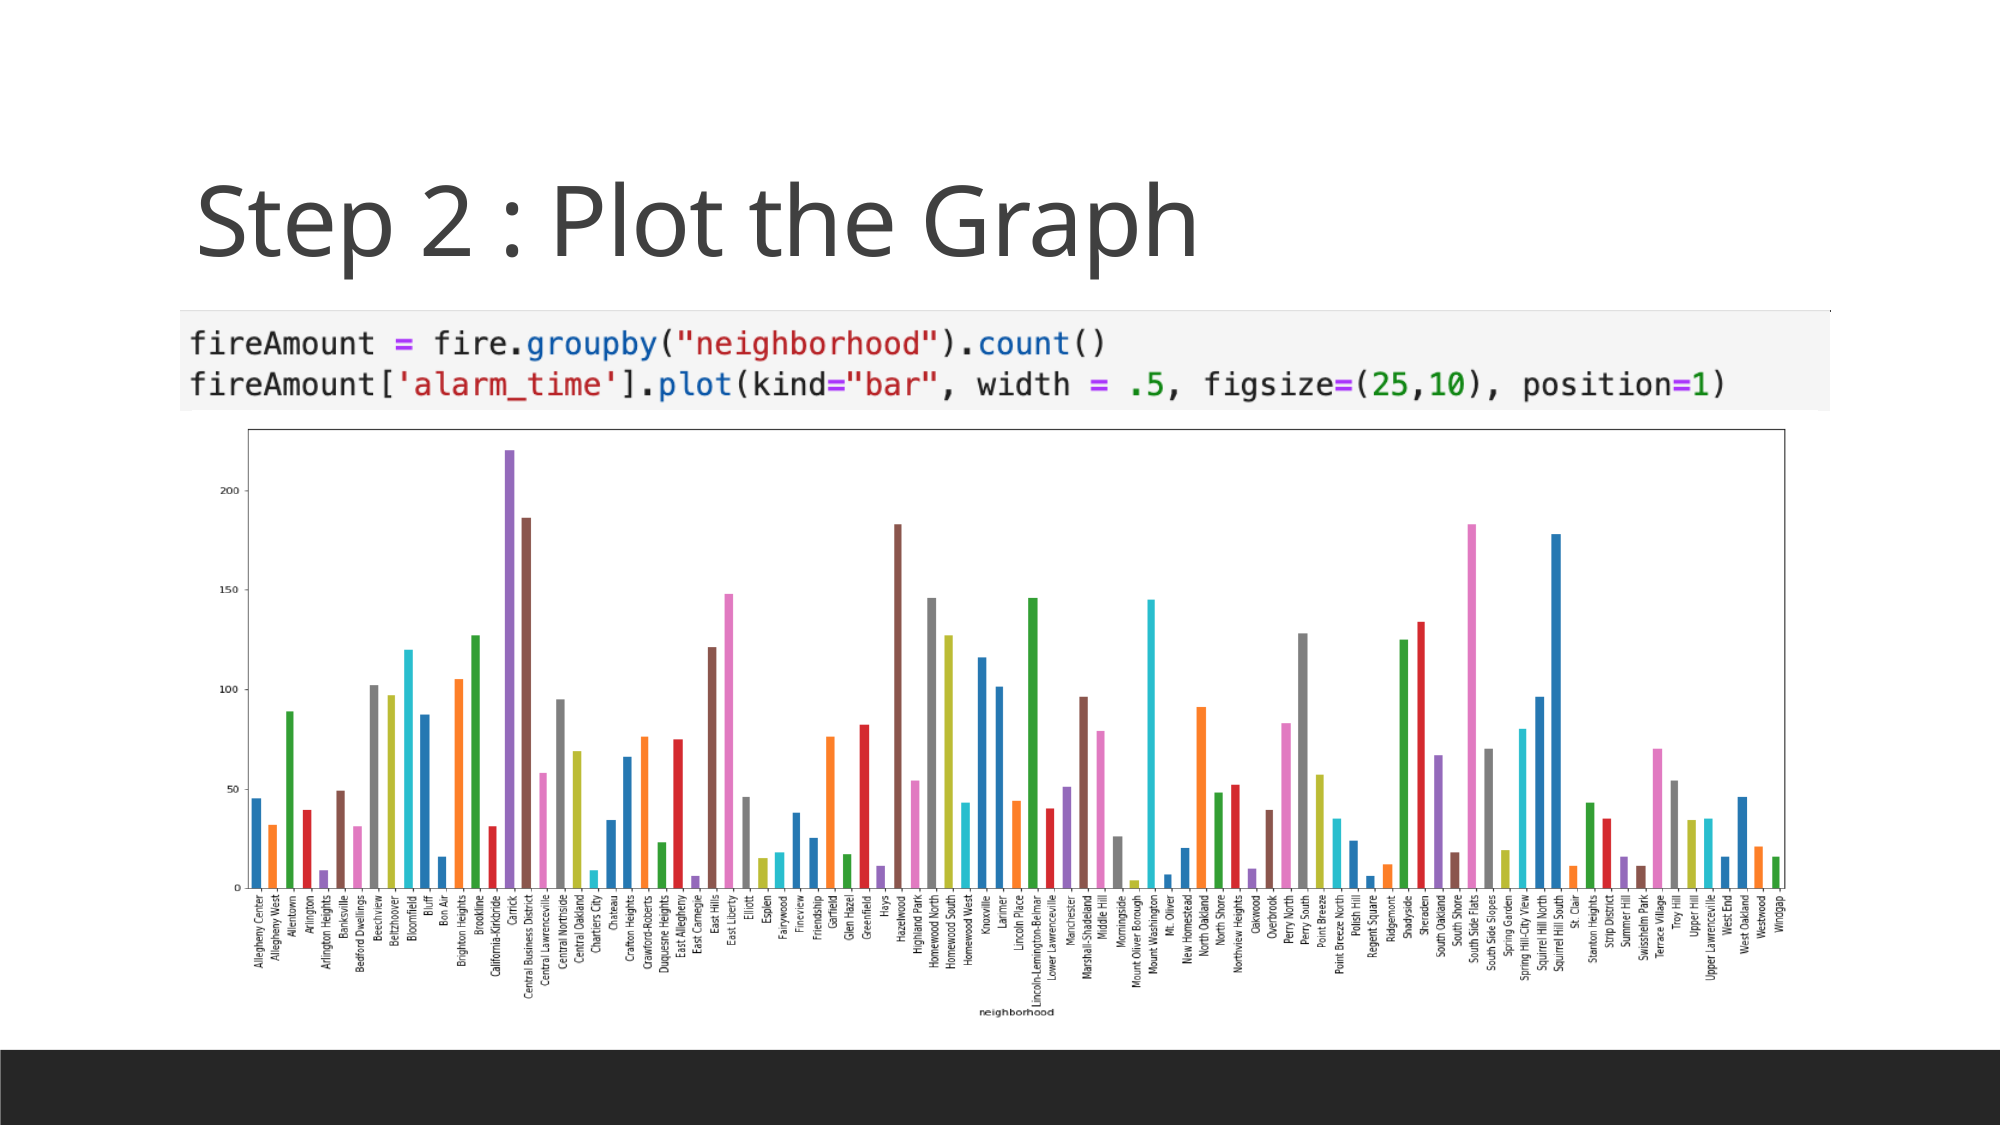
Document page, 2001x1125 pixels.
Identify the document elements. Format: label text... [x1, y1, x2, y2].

title Step 2 : Plot the Graph [180, 47, 1830, 285]
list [179, 309, 1831, 412]
picture [192, 410, 1819, 1025]
